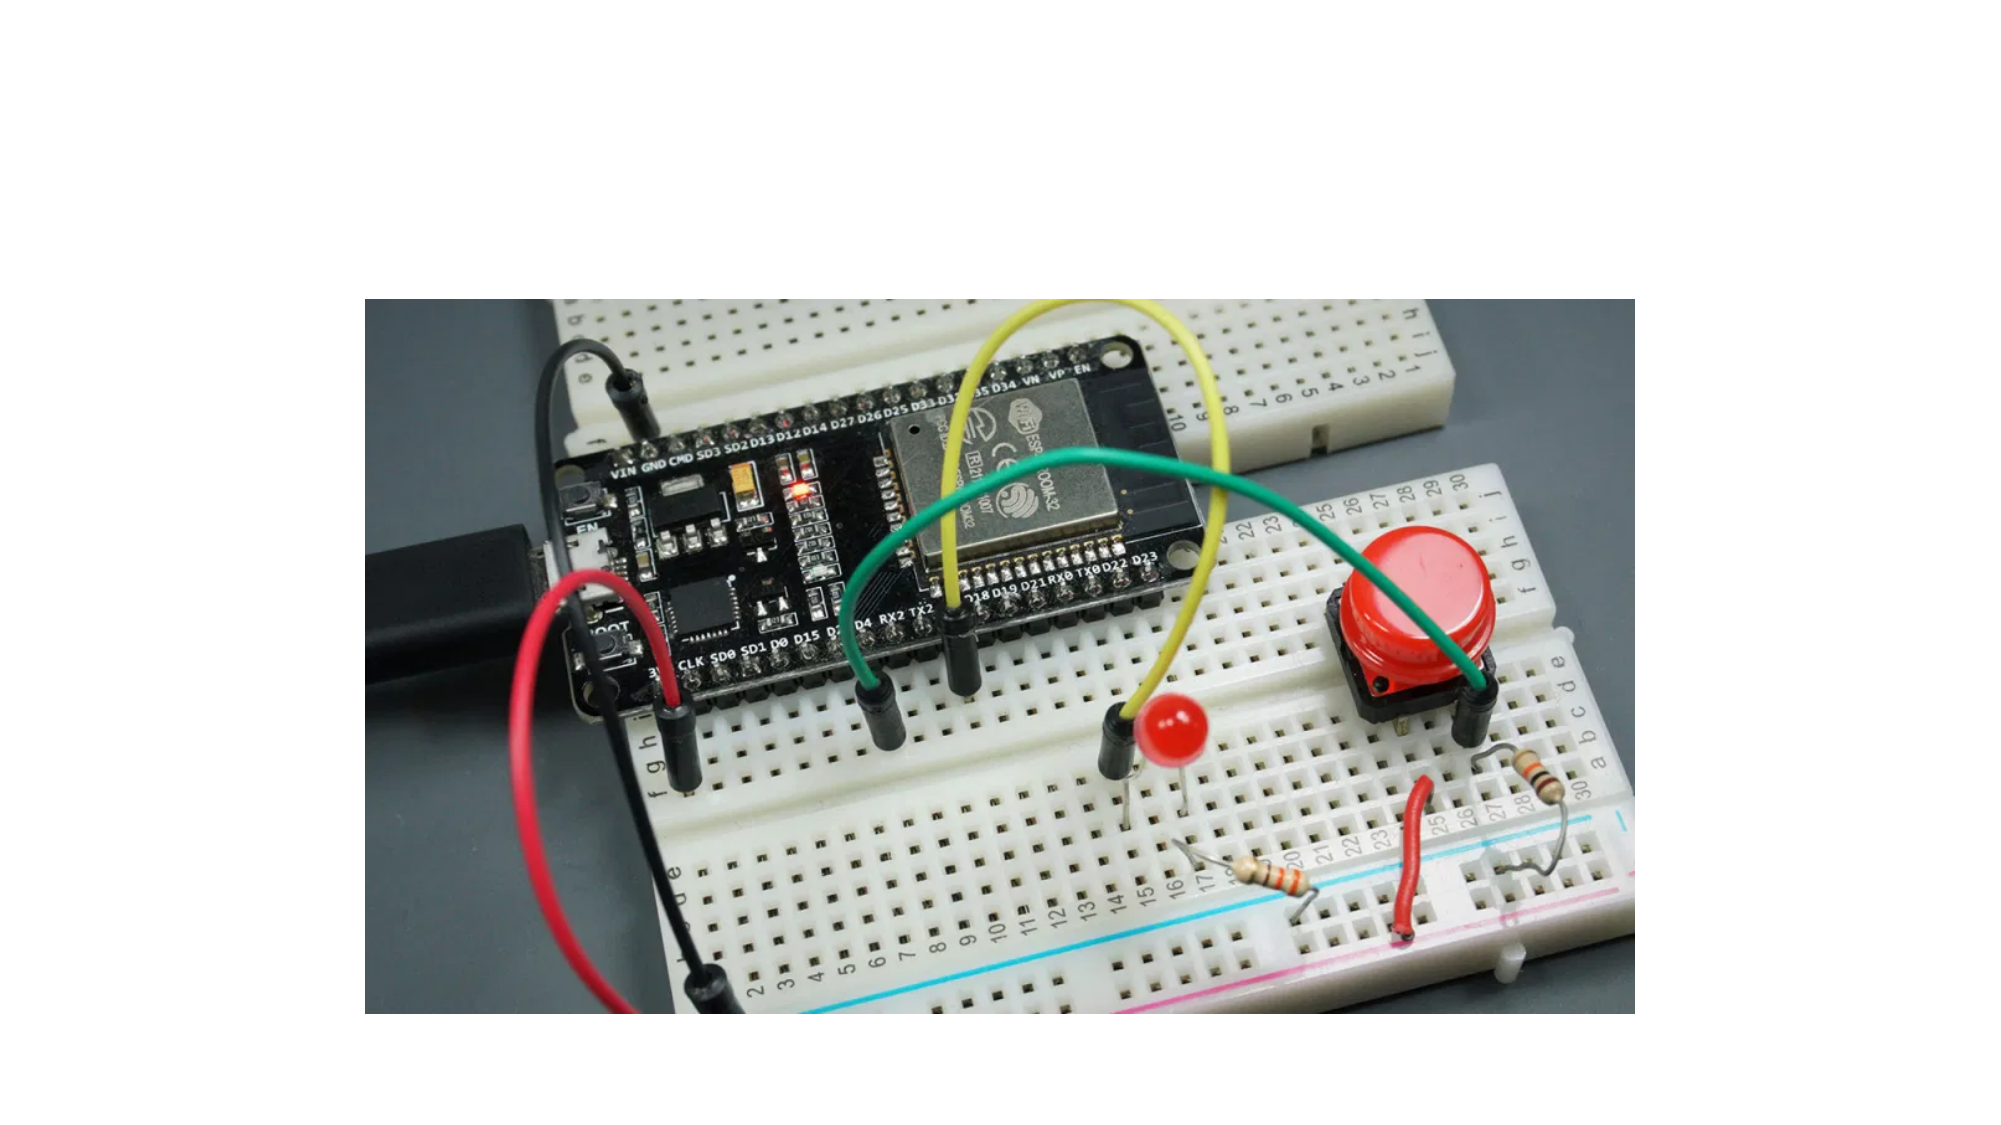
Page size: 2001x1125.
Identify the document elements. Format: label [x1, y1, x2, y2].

list [365, 299, 1635, 1014]
